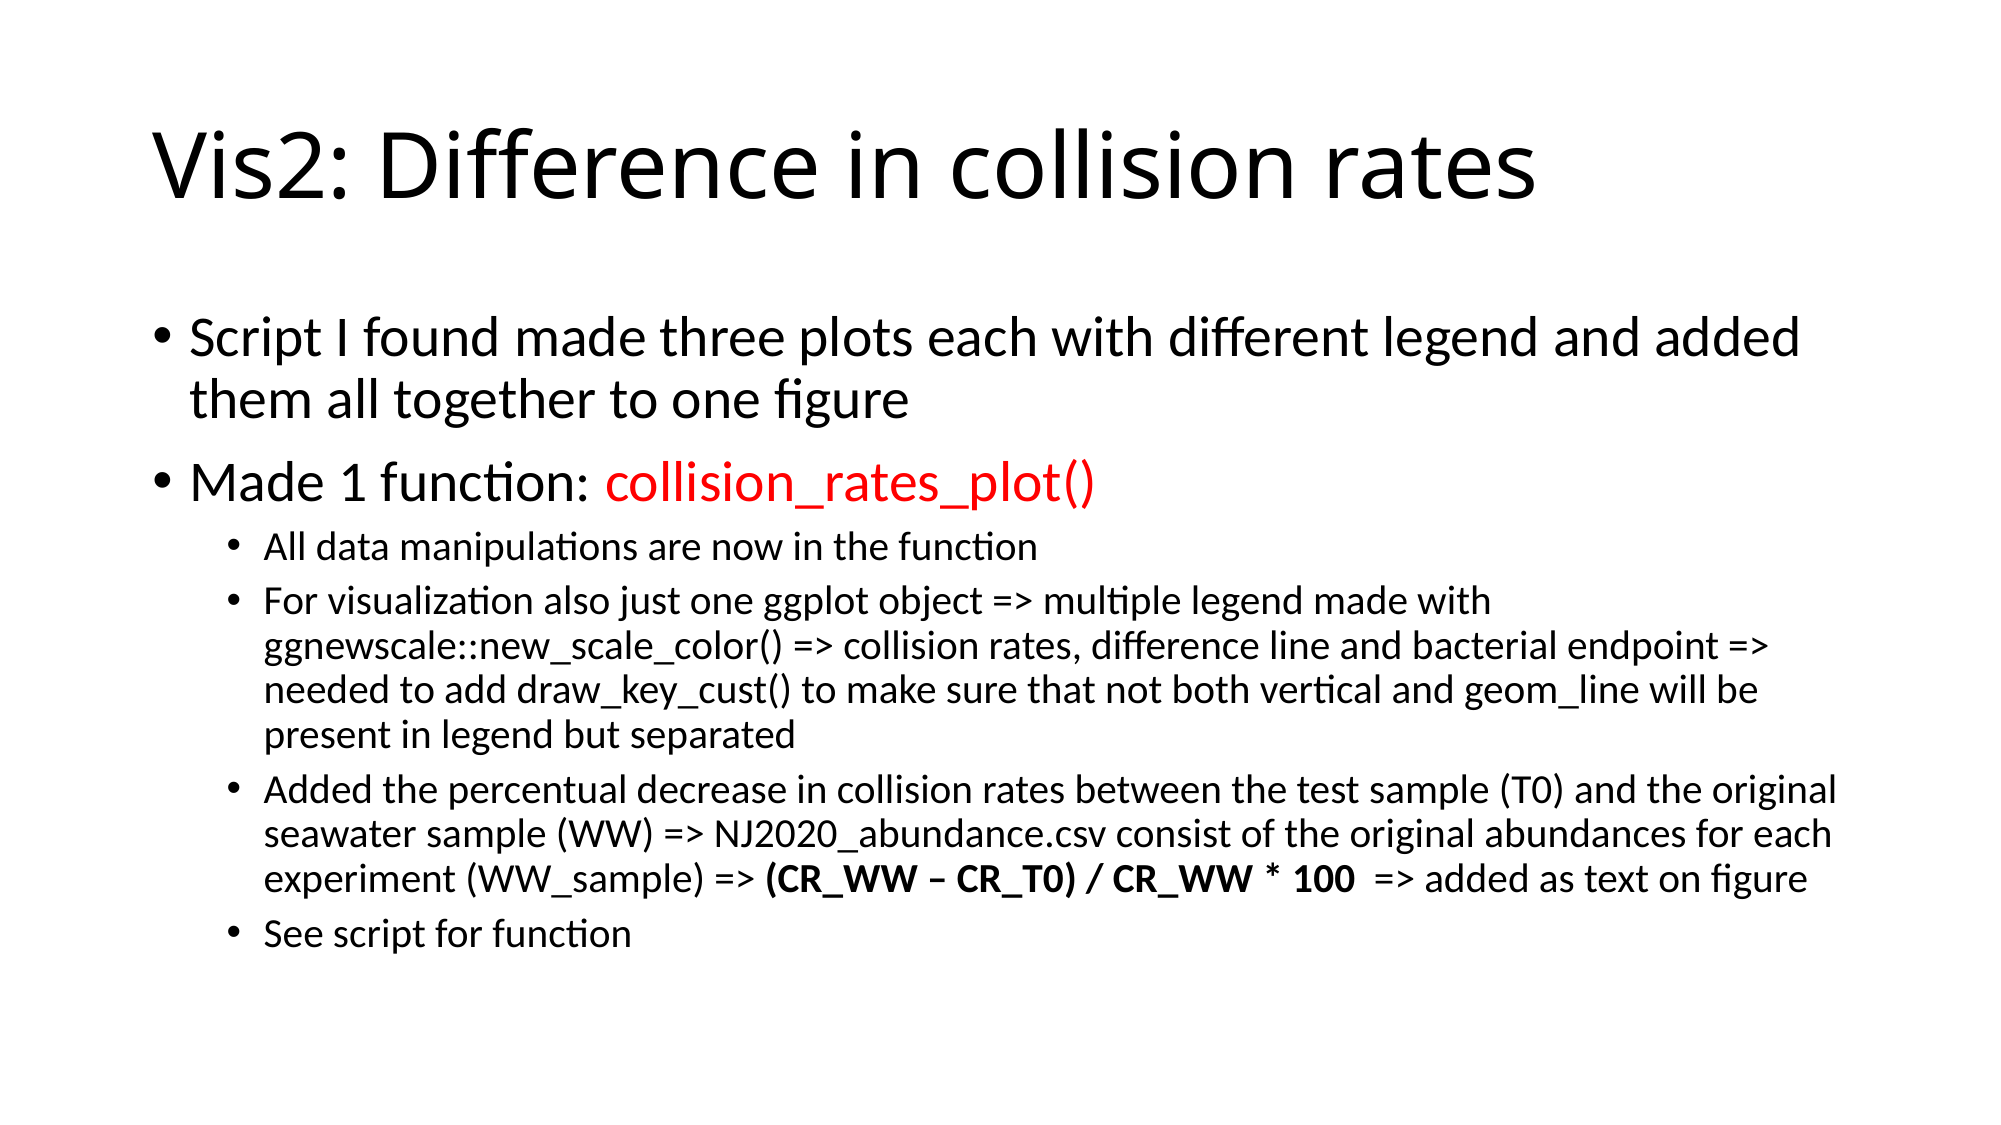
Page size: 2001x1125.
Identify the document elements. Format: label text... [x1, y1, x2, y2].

list Script I found made three plots each with different legend and added them all together to one figure Made 1 function: collision_rates_plot() All data manipulations are now in the function For visualization also just one ggplot object => multiple legend made with ggnewscale::new_scale_color() => collision rates, difference line and bacterial endpoint => needed to add draw_key_cust() to make sure that not both vertical and geom_line will be present in legend but separated Added the percentual decrease in collision rates between the test sample (T0) and the original seawater sample (WW) => NJ2020_abundance.csv consist of the original abundances for each experiment (WW_sample) => (CR_WW – CR_T0) / CR_WW * 100 => added as text on figure See script for function [137, 299, 1863, 1014]
title Vis2: Difference in collision rates [137, 59, 1863, 278]
